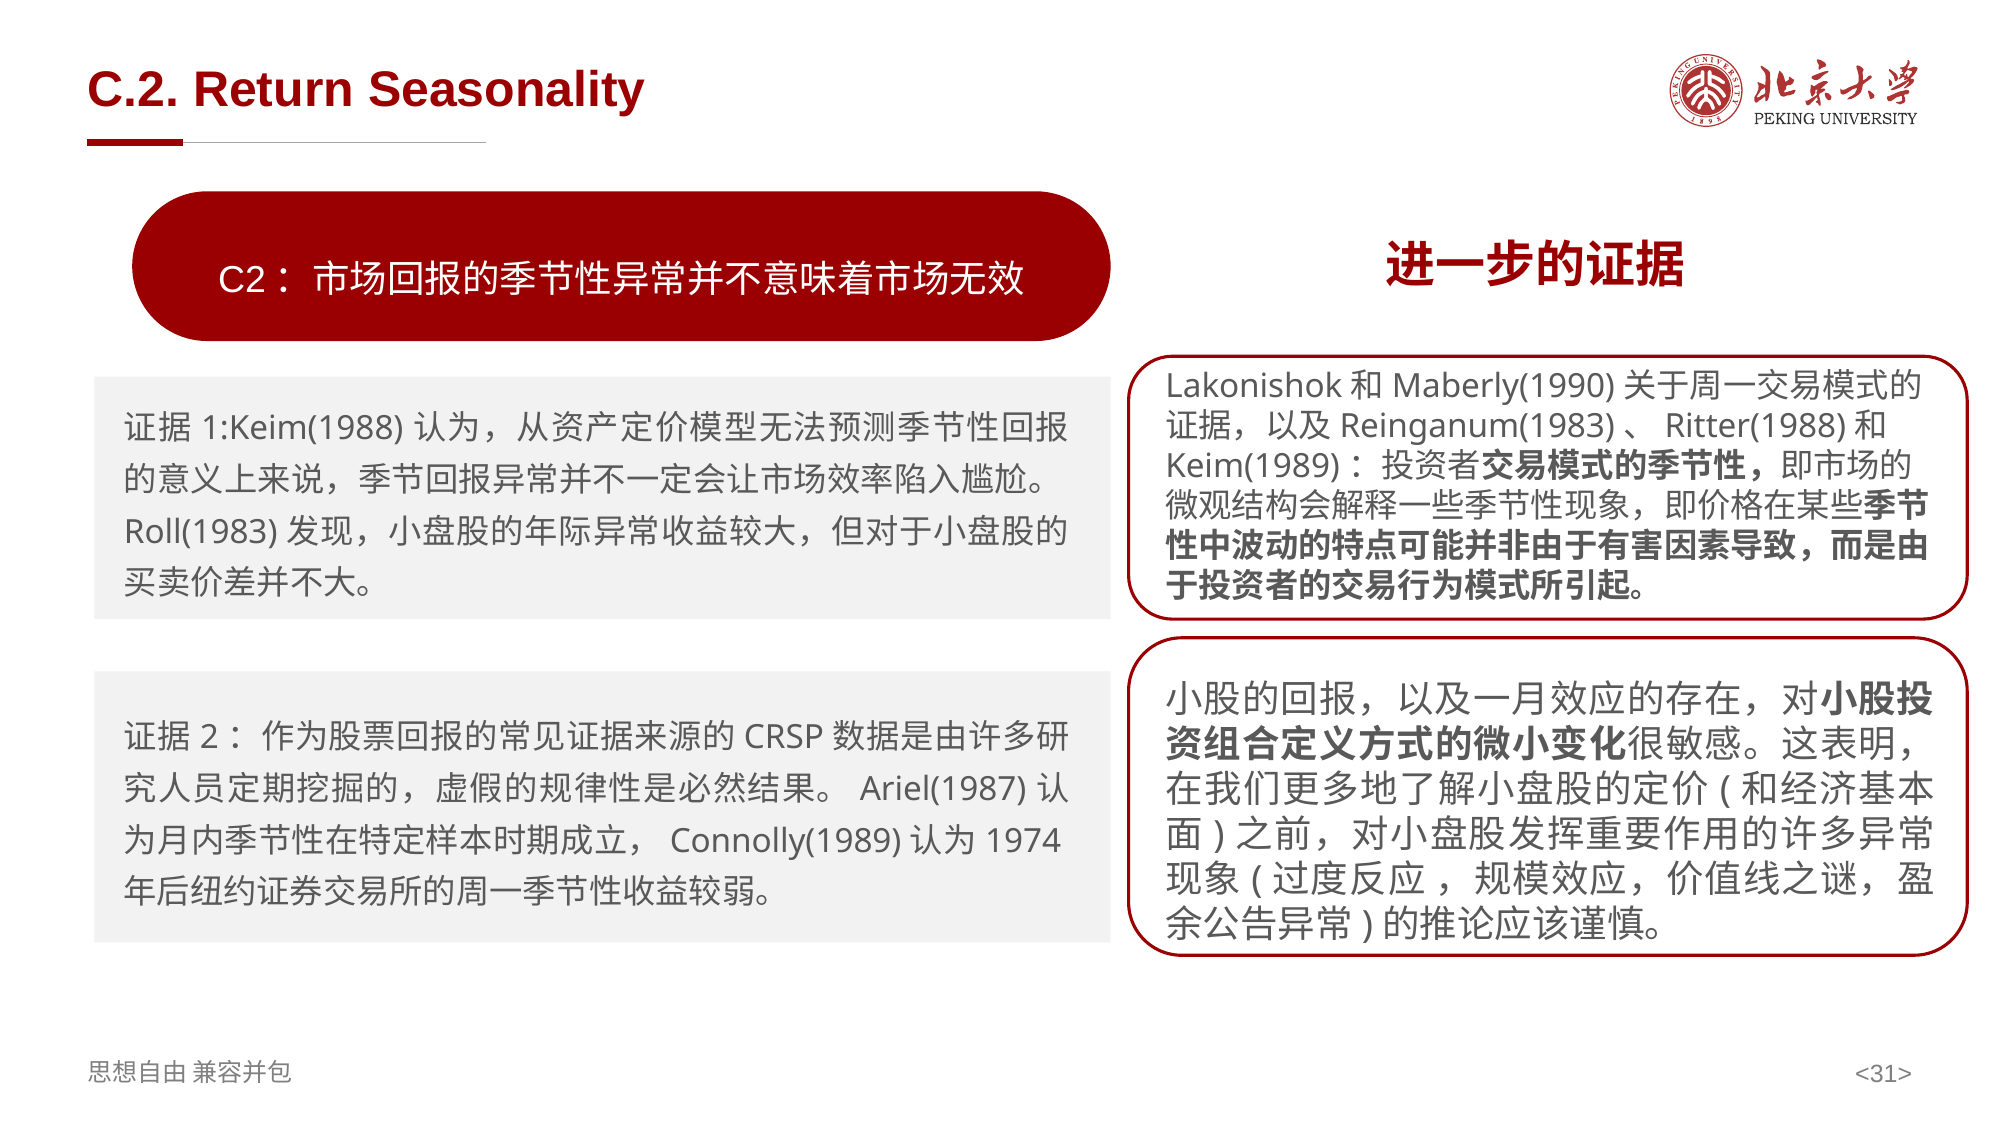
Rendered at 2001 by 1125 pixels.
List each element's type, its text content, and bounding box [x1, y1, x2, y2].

text_box Lakonishok和Maberly(1990)关于周一交易模式的证据，以及Reinganum(1983)、Ritter(1988)和Keim(1989)：投资者交易模式的季节性，即市场的微观结构会解释一些季节性现象，即价格在某些季节性中波动的特点可能并非由于有害因素导致，而是由于投资者的交易行为模式所引起。 [1150, 357, 1946, 612]
text_box [1127, 361, 1969, 621]
text_box 小股的回报，以及一月效应的存在，对小股投资组合定义方式的微小变化很敏感。这表明，在我们更多地了解小盘股的定价(和经济基本面)之前，对小盘股发挥重要作用的许多异常现象(过度反应 ，规模效应，价值线之谜，盈余公告异常)的推论应该谨慎。 [1150, 944, 1950, 998]
text_box 证据2：作为股票回报的常见证据来源的CRSP数据是由许多研究人员定期挖掘的，虚假的规律性是必然结果。Ariel(1987)认为月内季节性在特定样本时期成立，Connolly(1989)认为1974年后纽约证券交易所的周一季节性收益较弱。 [93, 670, 1112, 943]
title C.2. Return Seasonality [72, 39, 1643, 142]
text_box C2：市场回报的季节性异常并不意味着市场无效 [132, 191, 1111, 342]
text_box [1127, 636, 1969, 957]
text_box 进一步的证据 [1370, 215, 1769, 317]
text_box 证据1:Keim(1988)认为，从资产定价模型无法预测季节性回报的意义上来说，季节回报异常并不一定会让市场效率陷入尴尬。Roll(1983)发现，小盘股的年际异常收益较大，但对于小盘股的买卖价差并不大。 [93, 376, 1112, 620]
slide_number <> [1477, 1048, 1928, 1097]
